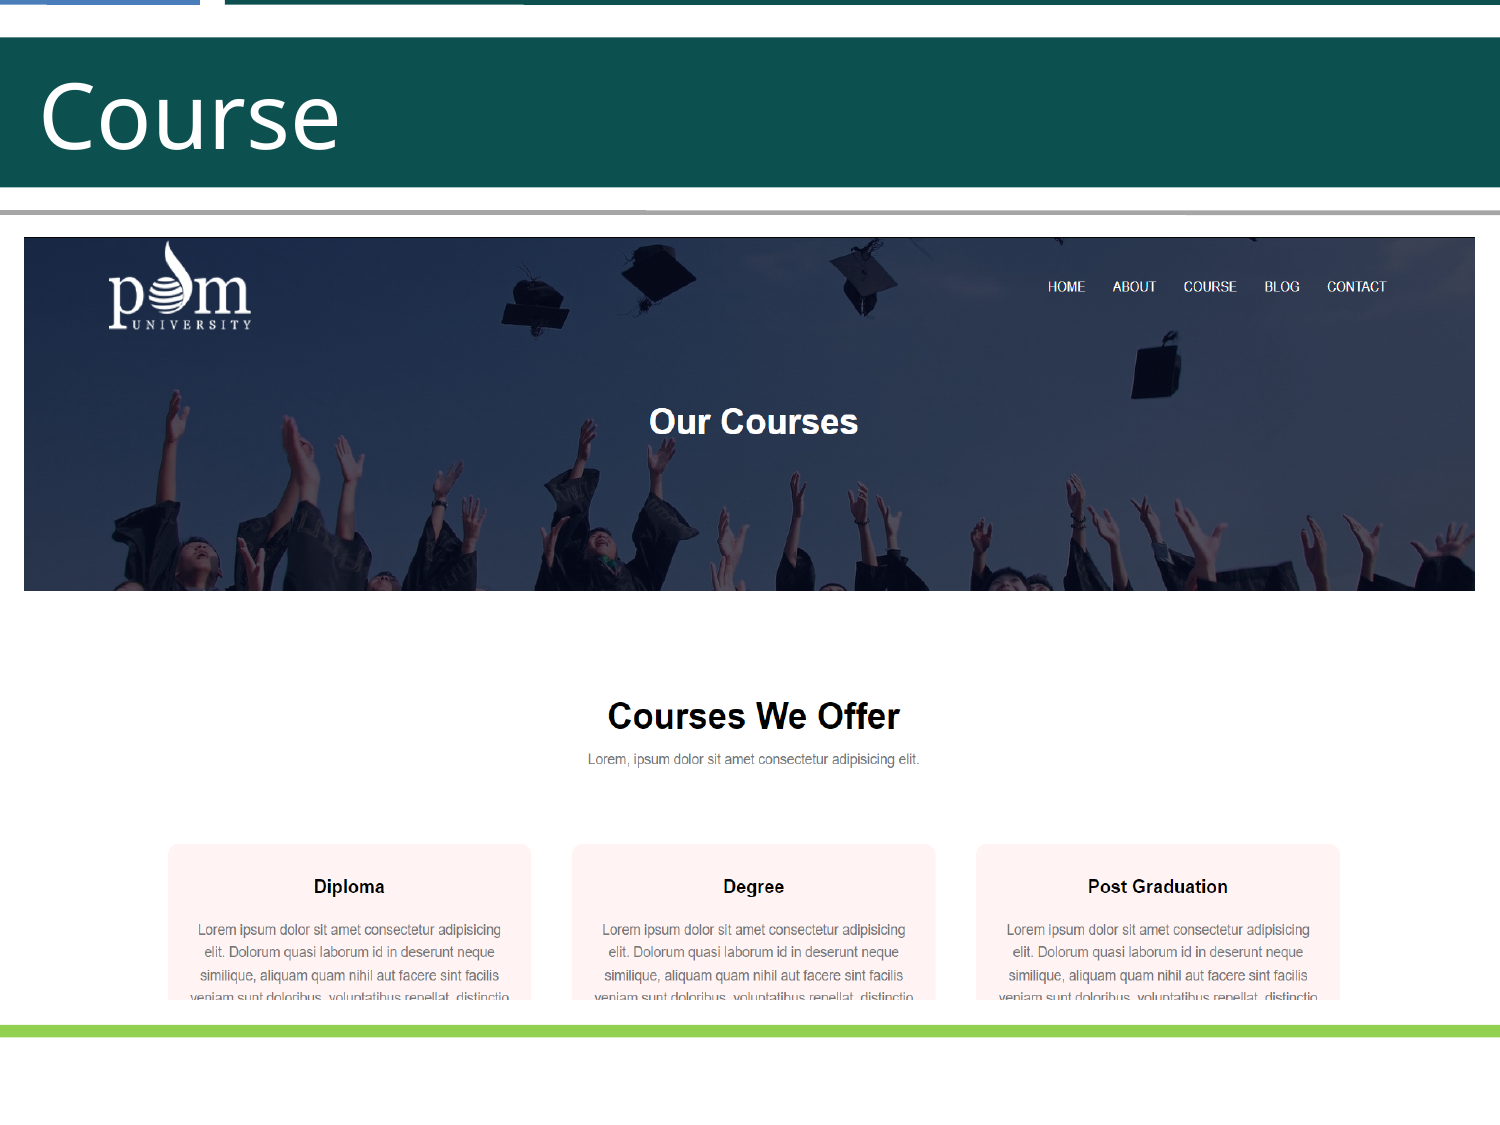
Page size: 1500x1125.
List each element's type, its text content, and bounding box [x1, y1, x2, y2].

text_box Course [0, 35, 1500, 189]
text_box [0, 1023, 1500, 1040]
picture [24, 237, 1476, 1001]
